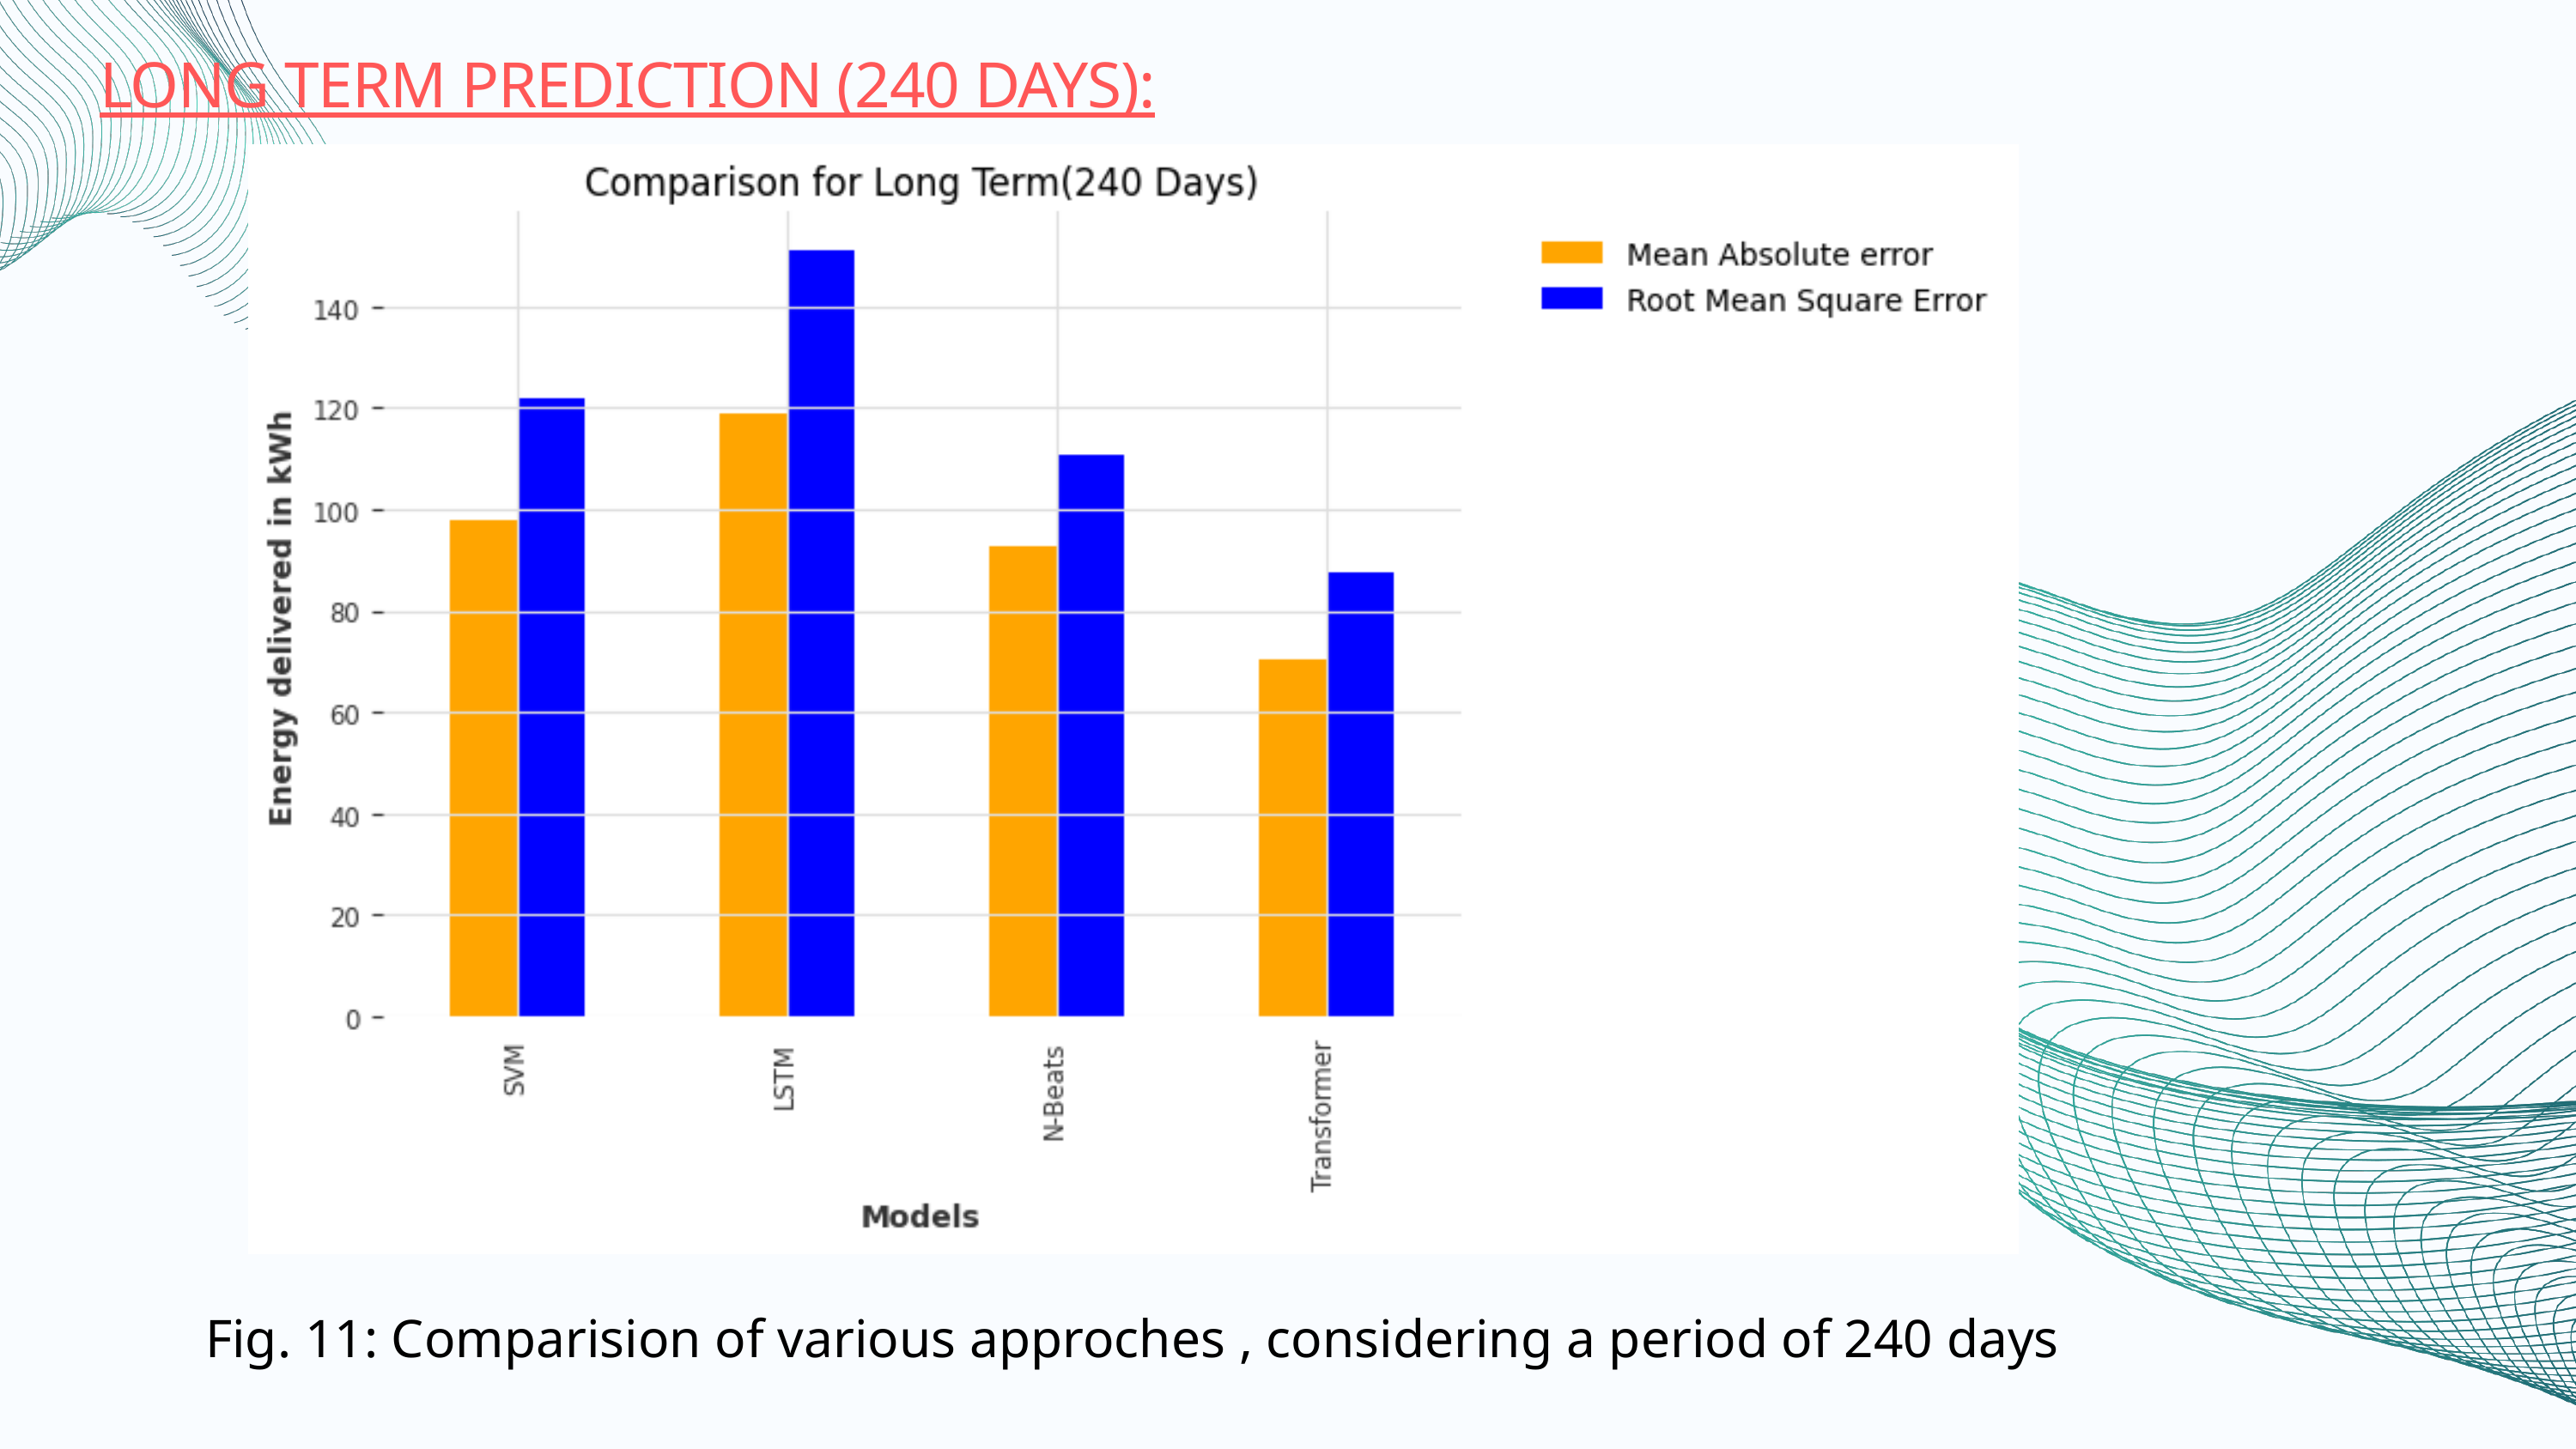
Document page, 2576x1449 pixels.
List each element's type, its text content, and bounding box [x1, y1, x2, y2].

text_box LONG TERM PREDICTION (240 DAYS): [35, 33, 1220, 121]
text_box [0, 0, 338, 338]
text_box [1740, 288, 2576, 1449]
text_box Fig. 11: Comparision of various approches , considering a period of 240 days [177, 1295, 2090, 1368]
text_box [248, 144, 2019, 1254]
